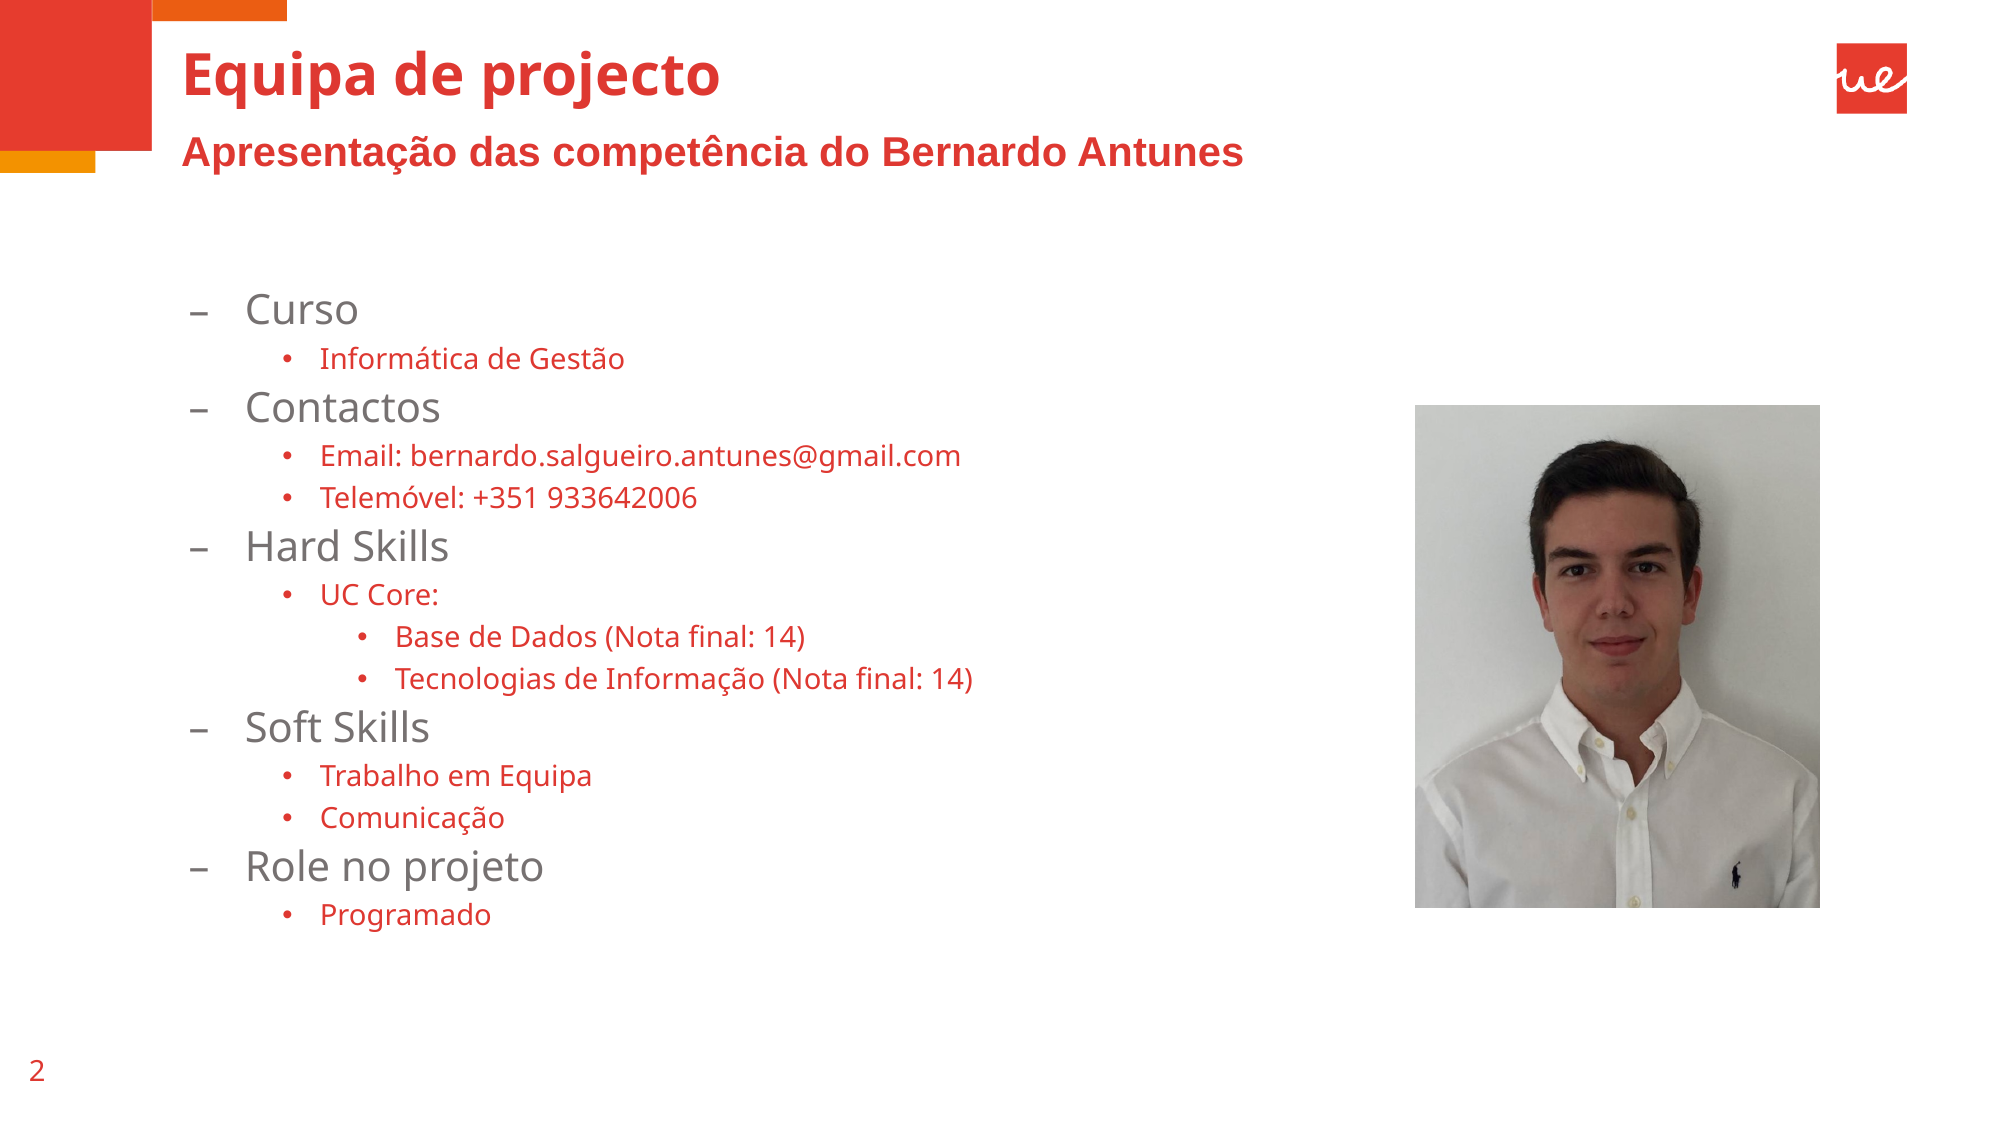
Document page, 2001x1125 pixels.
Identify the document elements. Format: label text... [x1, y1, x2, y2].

picture [0, 0, 287, 174]
picture [1826, 34, 1916, 123]
title Equipa de projecto [166, 38, 1728, 106]
picture [1415, 405, 1820, 908]
list Curso Informática de Gestão Contactos Email: bernardo.salgueiro.antunes@gmail.com Telemóvel: +351 933642006 Hard Skills UC Core: Base de Dados (Nota final: 14) Tecnologias de Informação (Nota final: 14) Soft Skills Trabalho em Equipa Comunicação Role no projeto Programado [117, 281, 1916, 1034]
subtitle Apresentação das competência do Bernardo Antunes [166, 122, 1728, 186]
slide_number 2 [2, 1044, 73, 1105]
